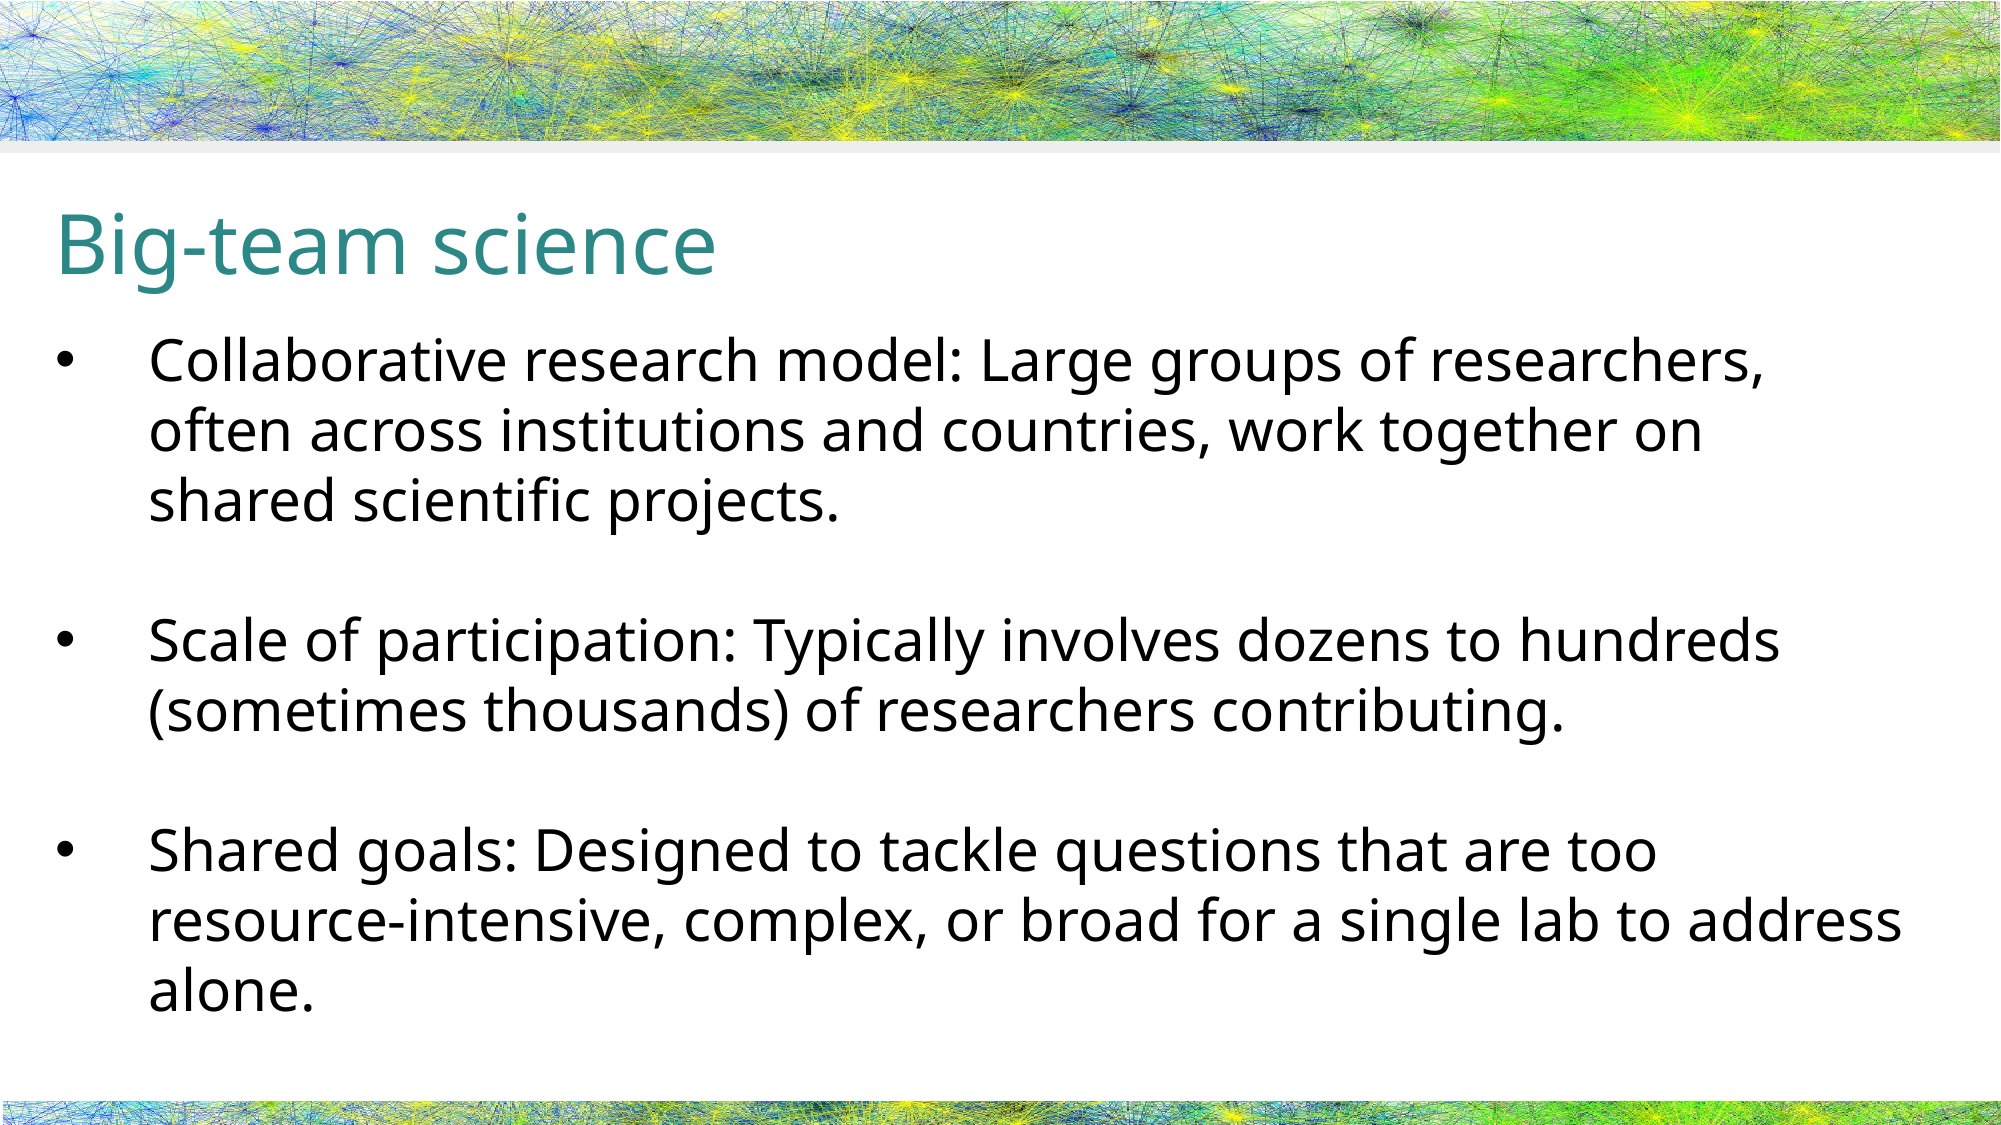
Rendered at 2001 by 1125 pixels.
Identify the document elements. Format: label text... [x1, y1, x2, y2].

picture [2, 1100, 2001, 1125]
picture [0, 0, 2000, 146]
text_box Big-team science [40, 183, 1885, 299]
text_box Collaborative research model: Large groups of researchers, often across institutions and countries, work together on shared scientific projects. Scale of participation: Typically involves dozens to hundreds (sometimes thousands) of researchers contributing. Shared goals: Designed to tackle questions that are too resource-intensive, complex, or broad for a single lab to address alone. Standardisation: Methods, protocols, and analyses are agreed upon collectively to ensure consistency across teams. [40, 315, 1920, 1100]
